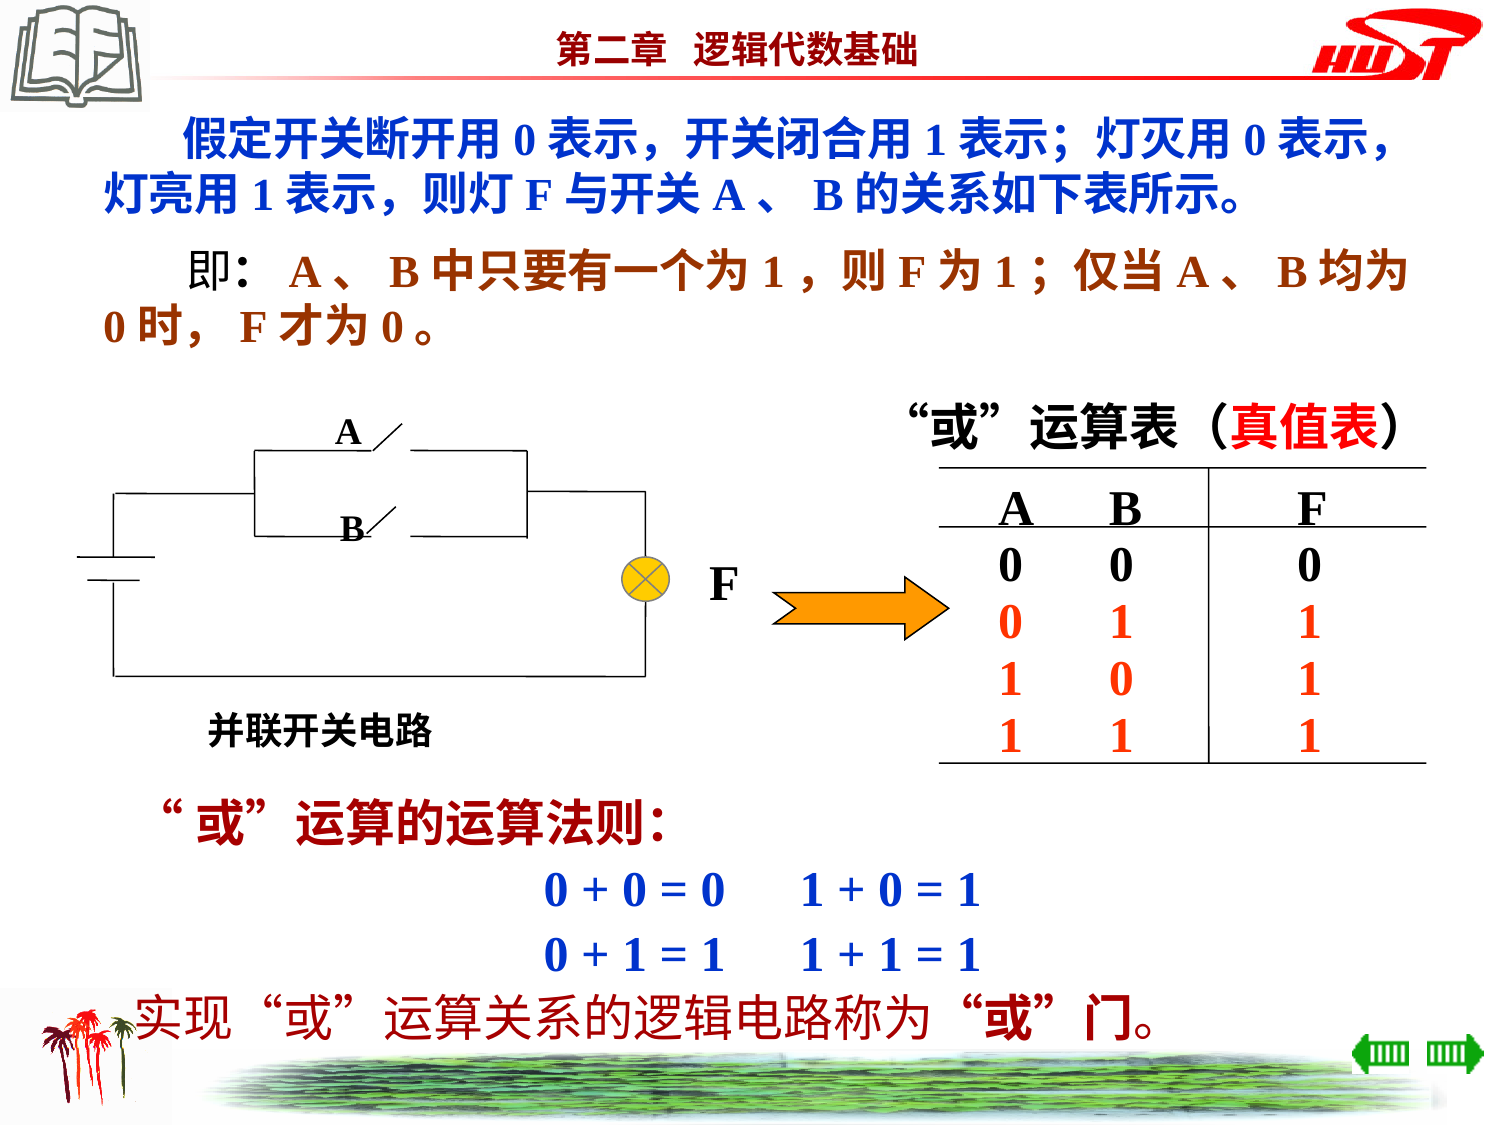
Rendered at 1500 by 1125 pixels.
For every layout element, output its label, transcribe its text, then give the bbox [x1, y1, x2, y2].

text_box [76, 399, 755, 763]
picture [0, 988, 1484, 1125]
text_box 假定开关断开用0表示，开关闭合用1表示；灯灭用0表示，灯亮用1表示，则灯F与开关A、B的关系如下表所示。 即：A、B中只要有一个为1，则F为1；仅当A、B均为0时，F才为0。 [88, 101, 1451, 360]
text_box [814, 388, 1471, 771]
text_box [773, 592, 814, 624]
picture [0, 0, 1483, 112]
text_box “或”运算的运算法则： 0 + 0 = 0 1 + 0 = 1 0 + 1 = 1 1 + 1 = 1 实现“或”运算关系的逻辑电路称为“或”门。 [118, 784, 1406, 1054]
